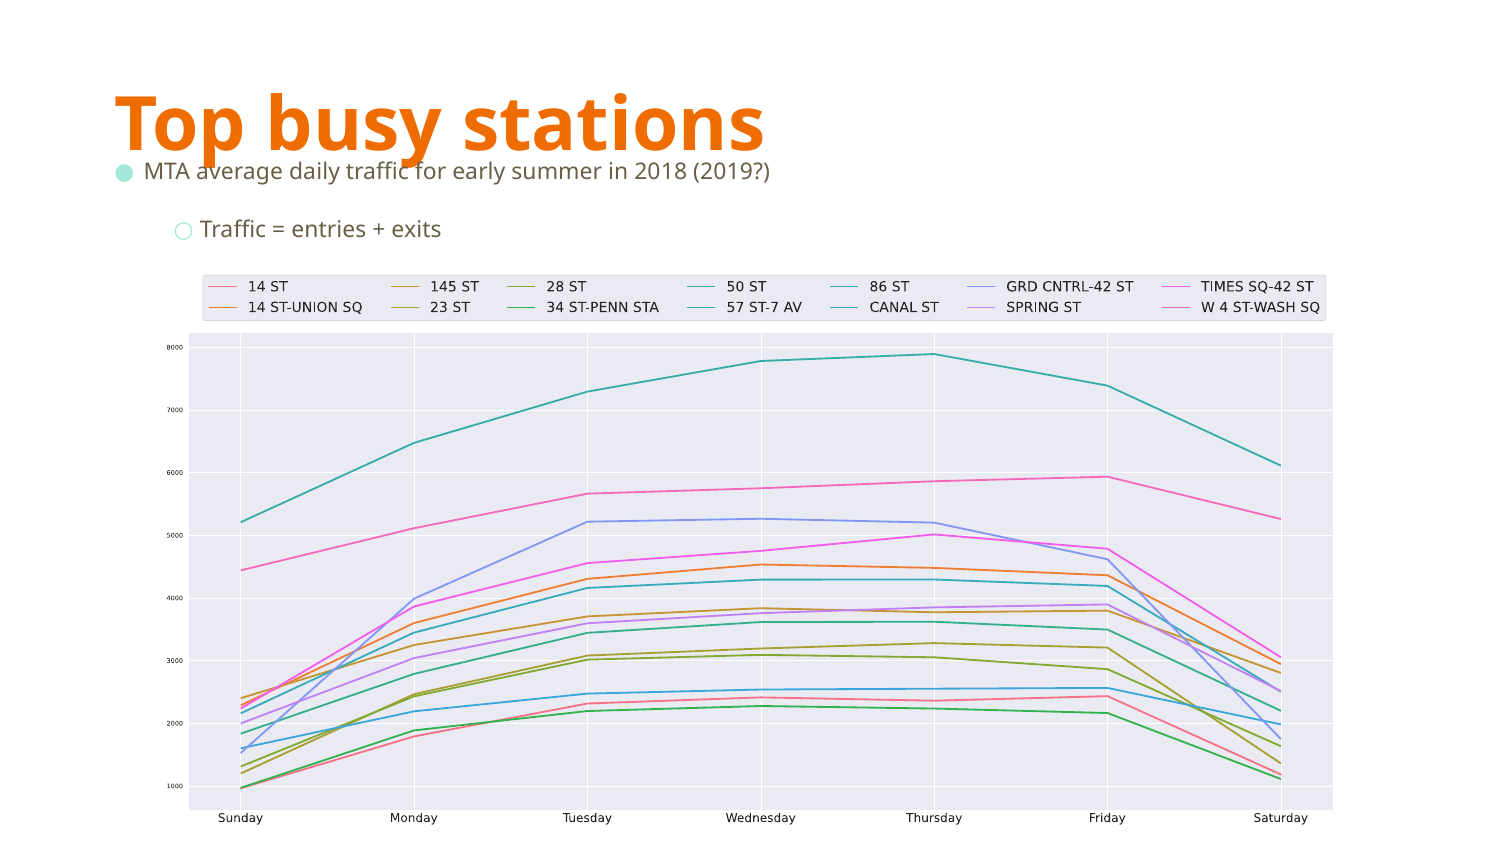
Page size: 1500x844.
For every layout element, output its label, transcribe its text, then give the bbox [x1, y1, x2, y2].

list MTA average daily traffic for early summer in 2018 (2019?) Traffic = entries + exits [103, 154, 1397, 276]
title Top busy stations [103, 44, 1397, 154]
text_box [166, 274, 1334, 825]
